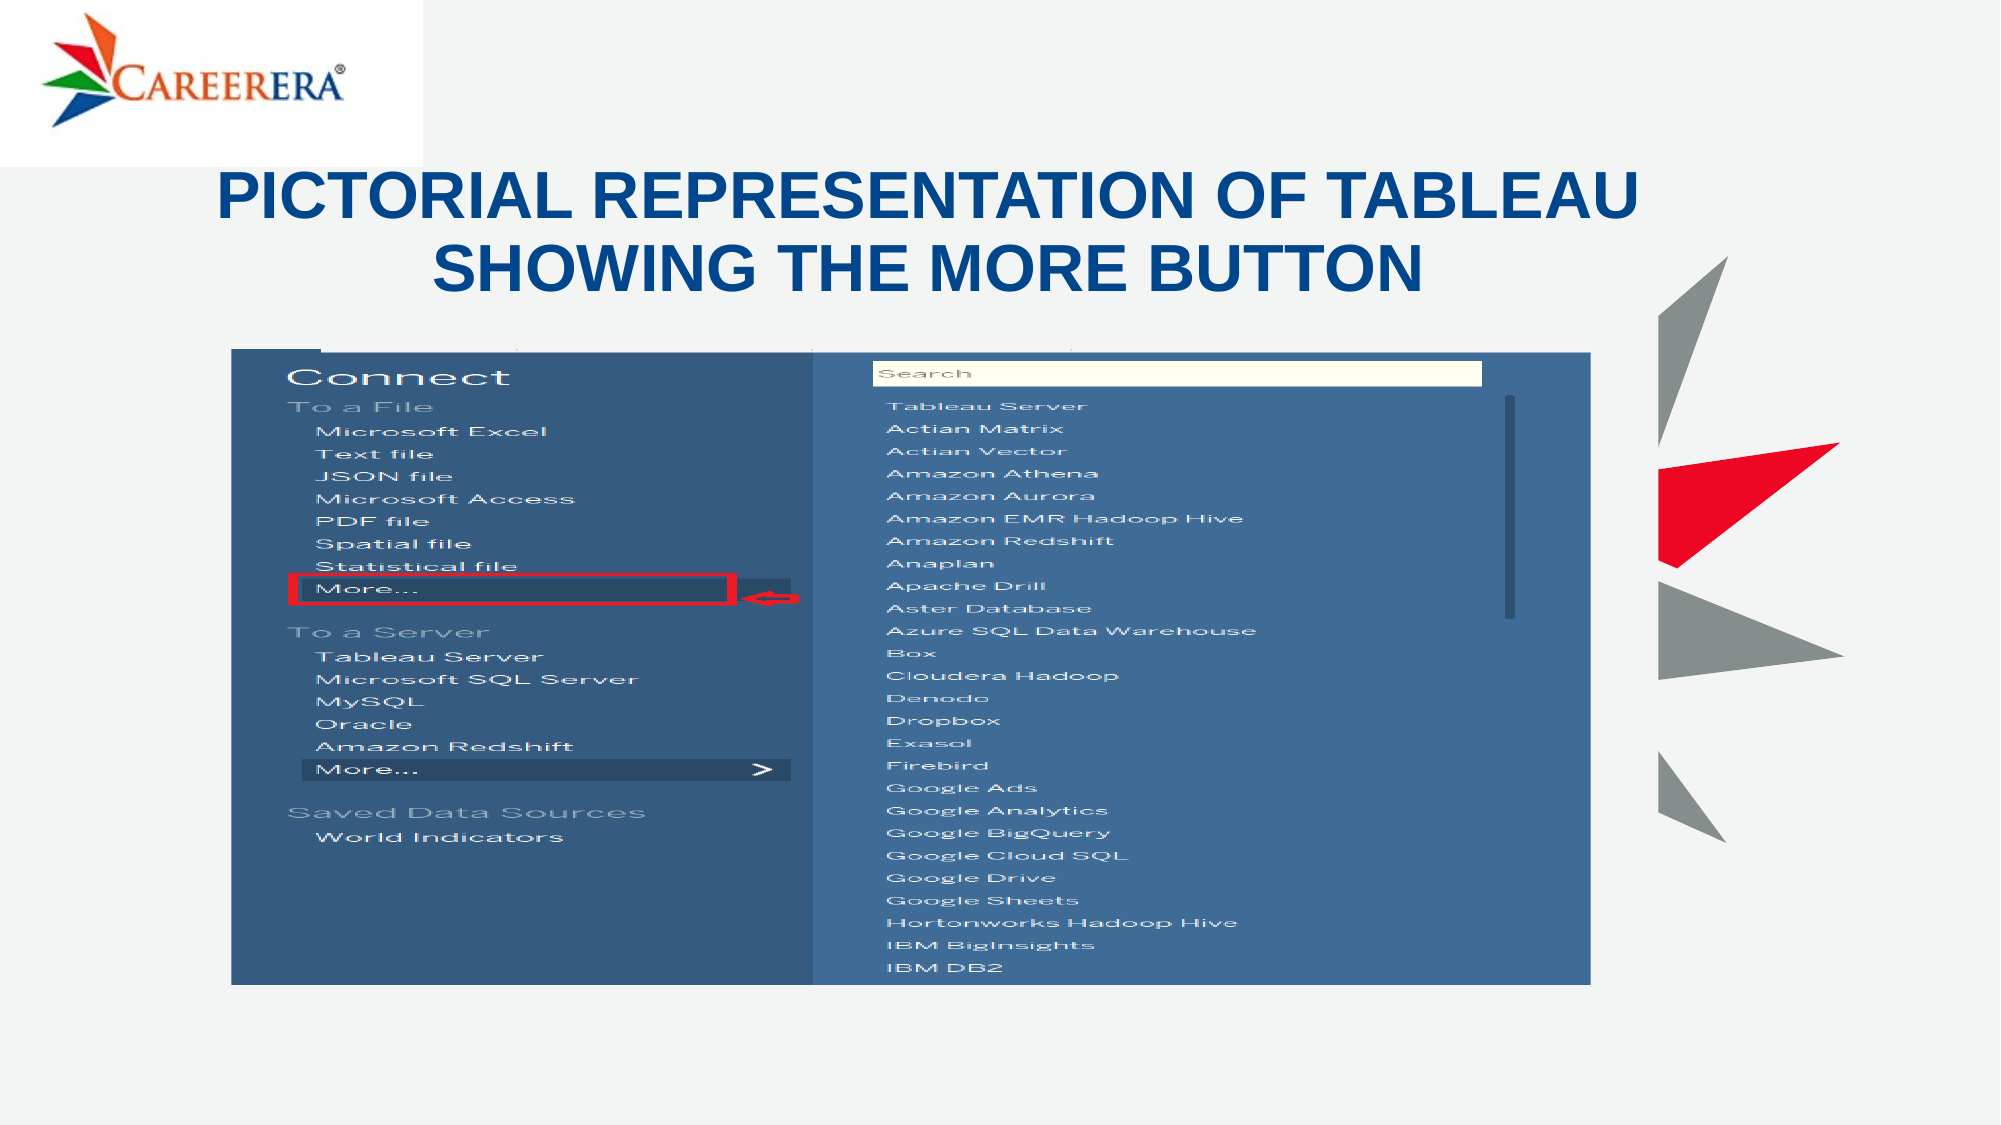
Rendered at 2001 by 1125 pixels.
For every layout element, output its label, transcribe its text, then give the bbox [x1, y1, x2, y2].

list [230, 349, 1591, 985]
title PICTORIAL REPRESENTATION OF TABLEAU SHOWING THE MORE BUTTON [133, 164, 1725, 302]
picture [0, 0, 424, 167]
